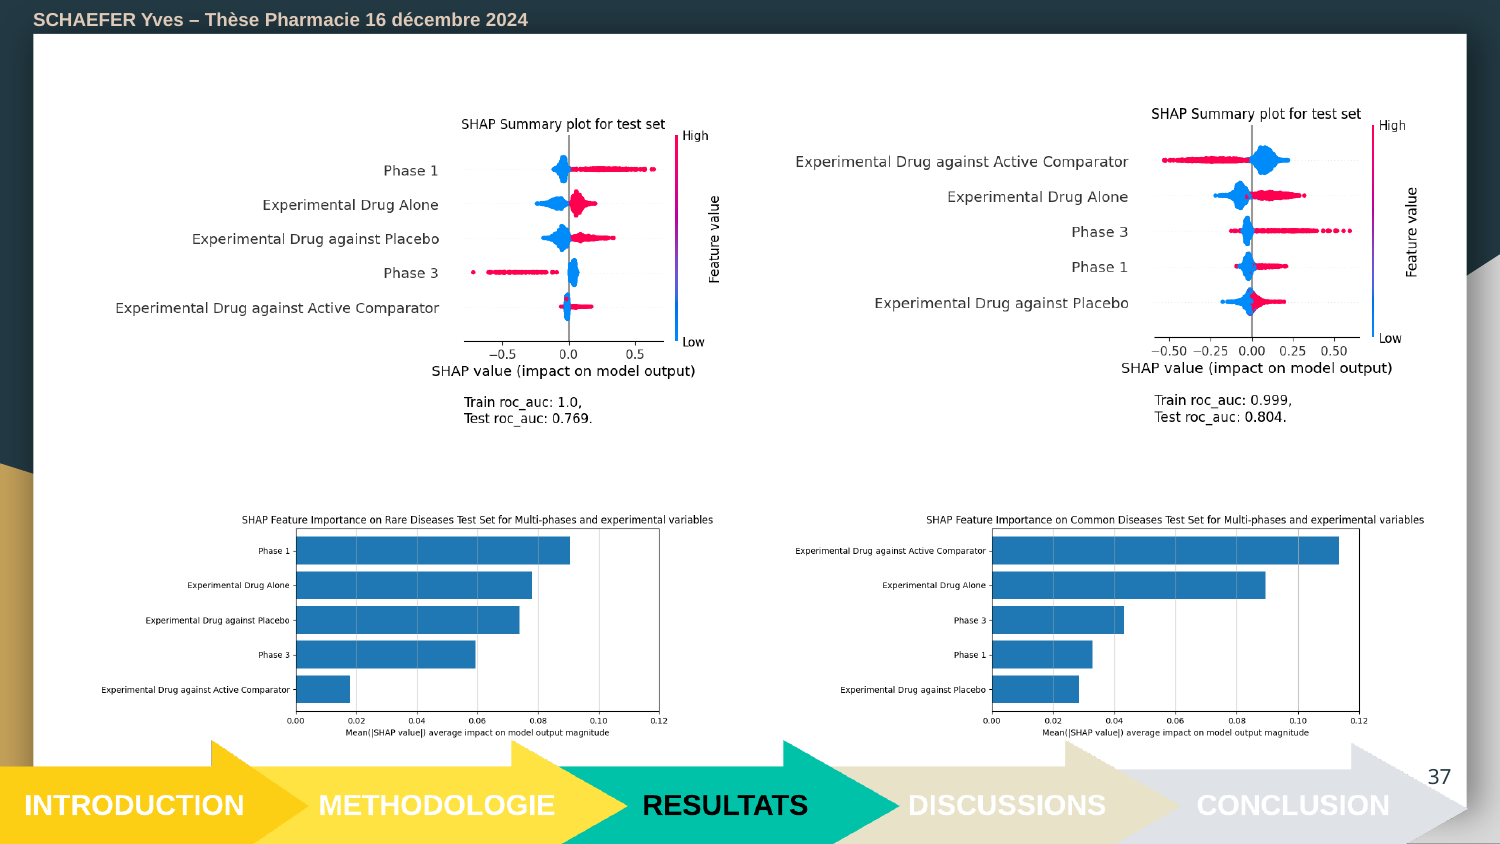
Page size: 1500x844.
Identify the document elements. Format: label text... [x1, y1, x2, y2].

picture [787, 99, 1428, 432]
picture [0, 509, 1499, 844]
text_box SCHAEFER Yves – Thèse Pharmacie 16 décembre 2024 [18, 0, 672, 60]
picture [107, 110, 731, 433]
